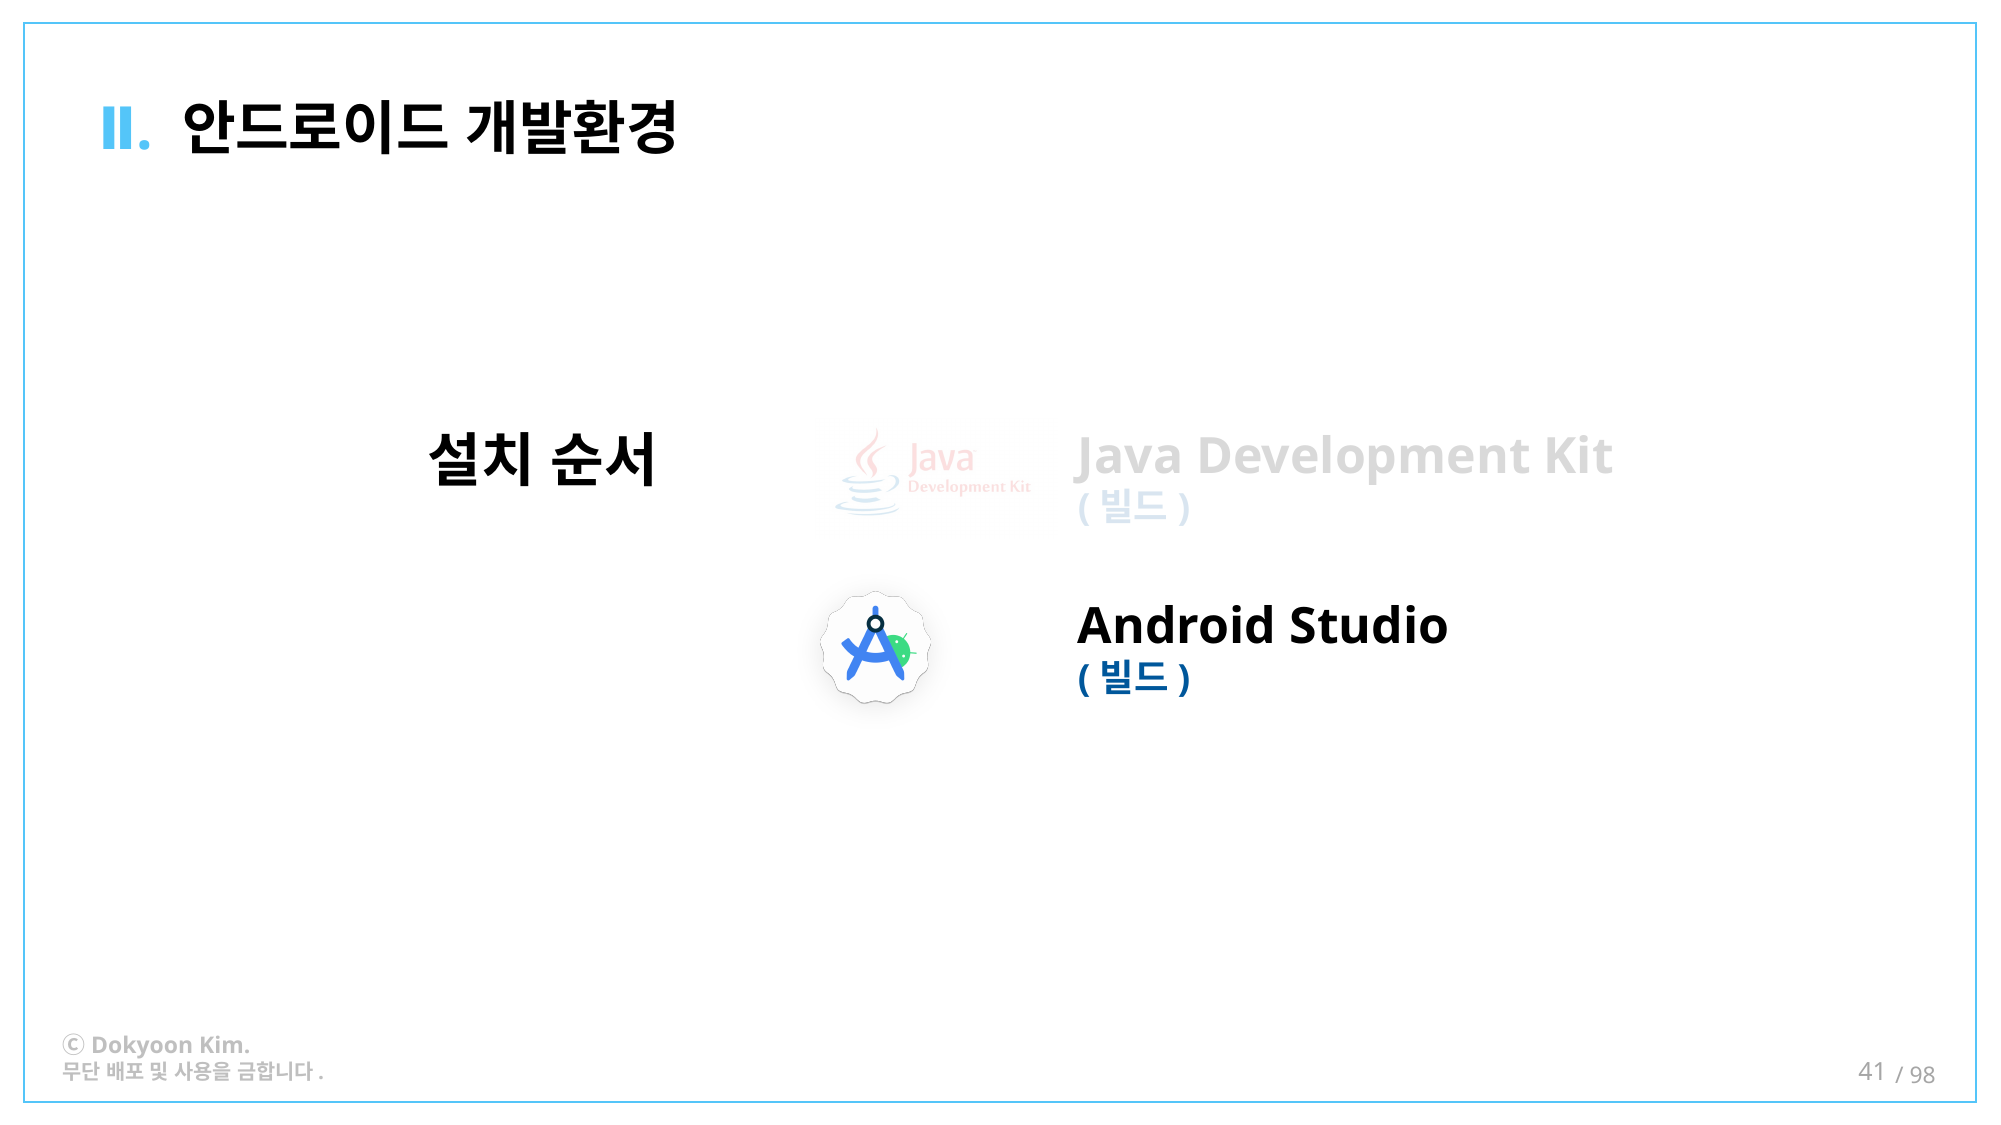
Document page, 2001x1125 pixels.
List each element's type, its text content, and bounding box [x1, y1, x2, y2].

text_box 설치 순서 [413, 415, 752, 501]
text_box [814, 320, 1687, 563]
text_box Android Studio (빌드) [1062, 586, 1682, 706]
picture [815, 418, 1058, 539]
slide_number 41 [1451, 1042, 1902, 1103]
text_box Ⅱ. 안드로이드 개발환경 [83, 83, 1238, 170]
picture [815, 586, 936, 708]
